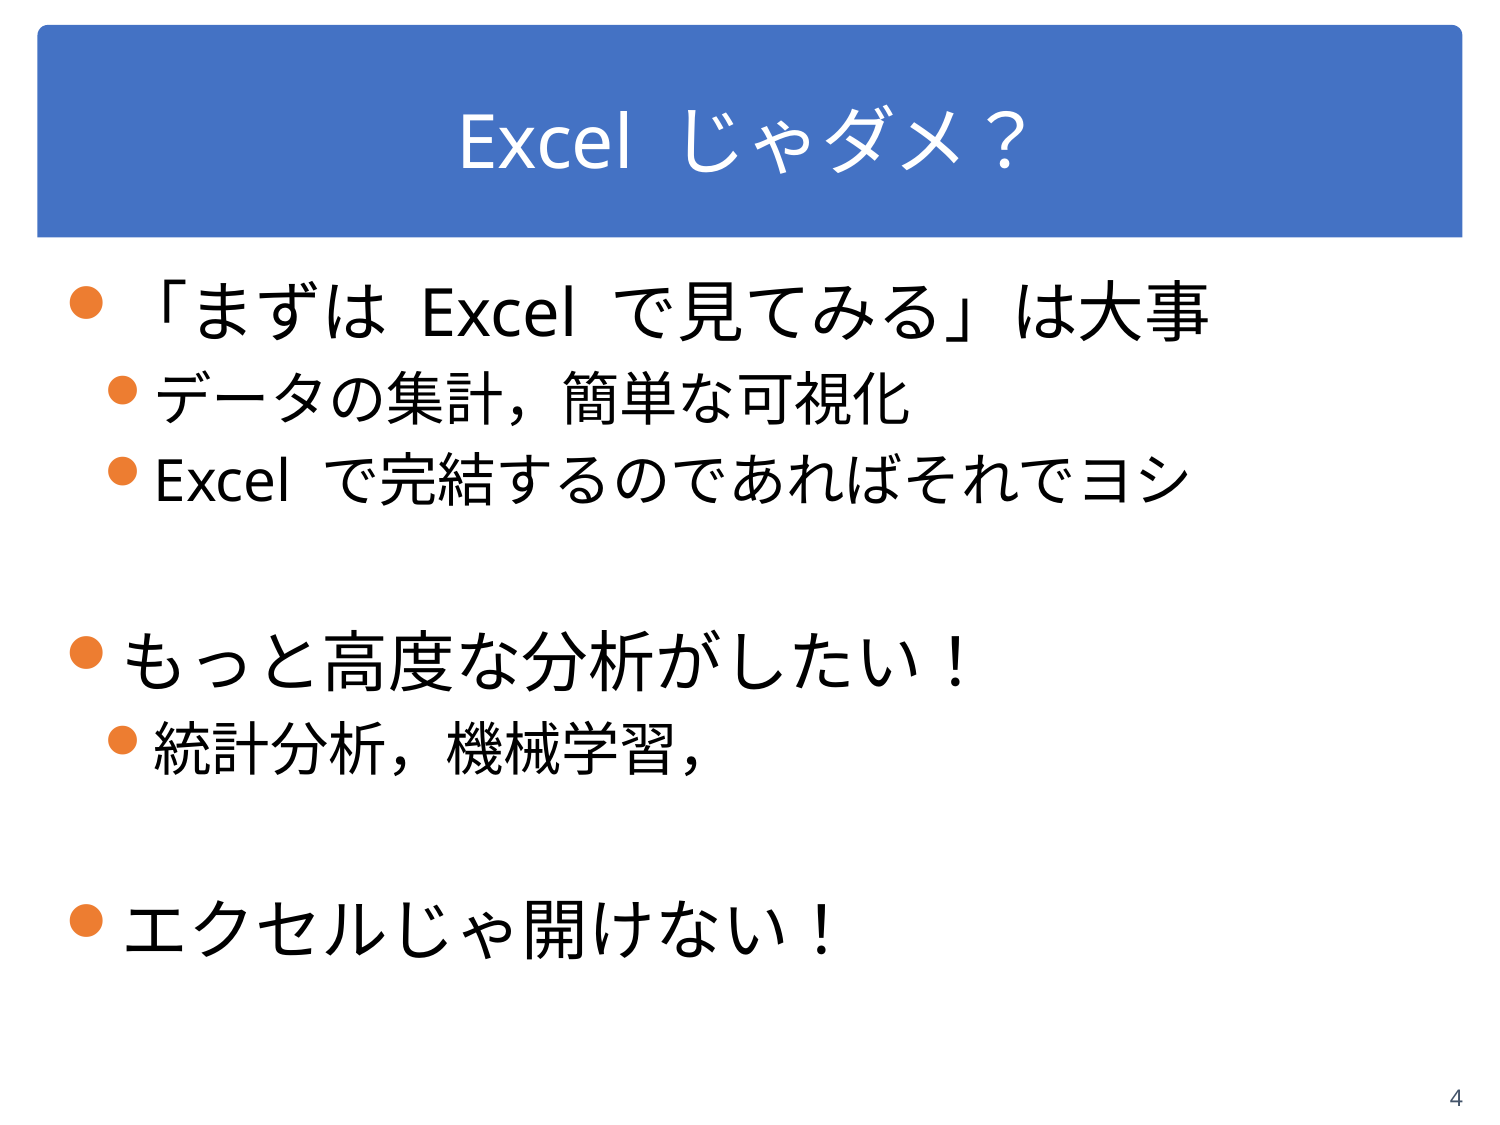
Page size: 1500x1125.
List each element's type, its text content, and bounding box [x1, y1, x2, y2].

title Excel じゃダメ？ [49, 44, 1451, 233]
slide_number 4 [1128, 1072, 1478, 1125]
list 「まずは Excel で見てみる」は大事 データの集計，簡単な可視化 Excel で完結するのであればそれでヨシ もっと高度な分析がしたい！ 統計分析，機械学習， エクセルじゃ開けない！ [49, 262, 1451, 1051]
